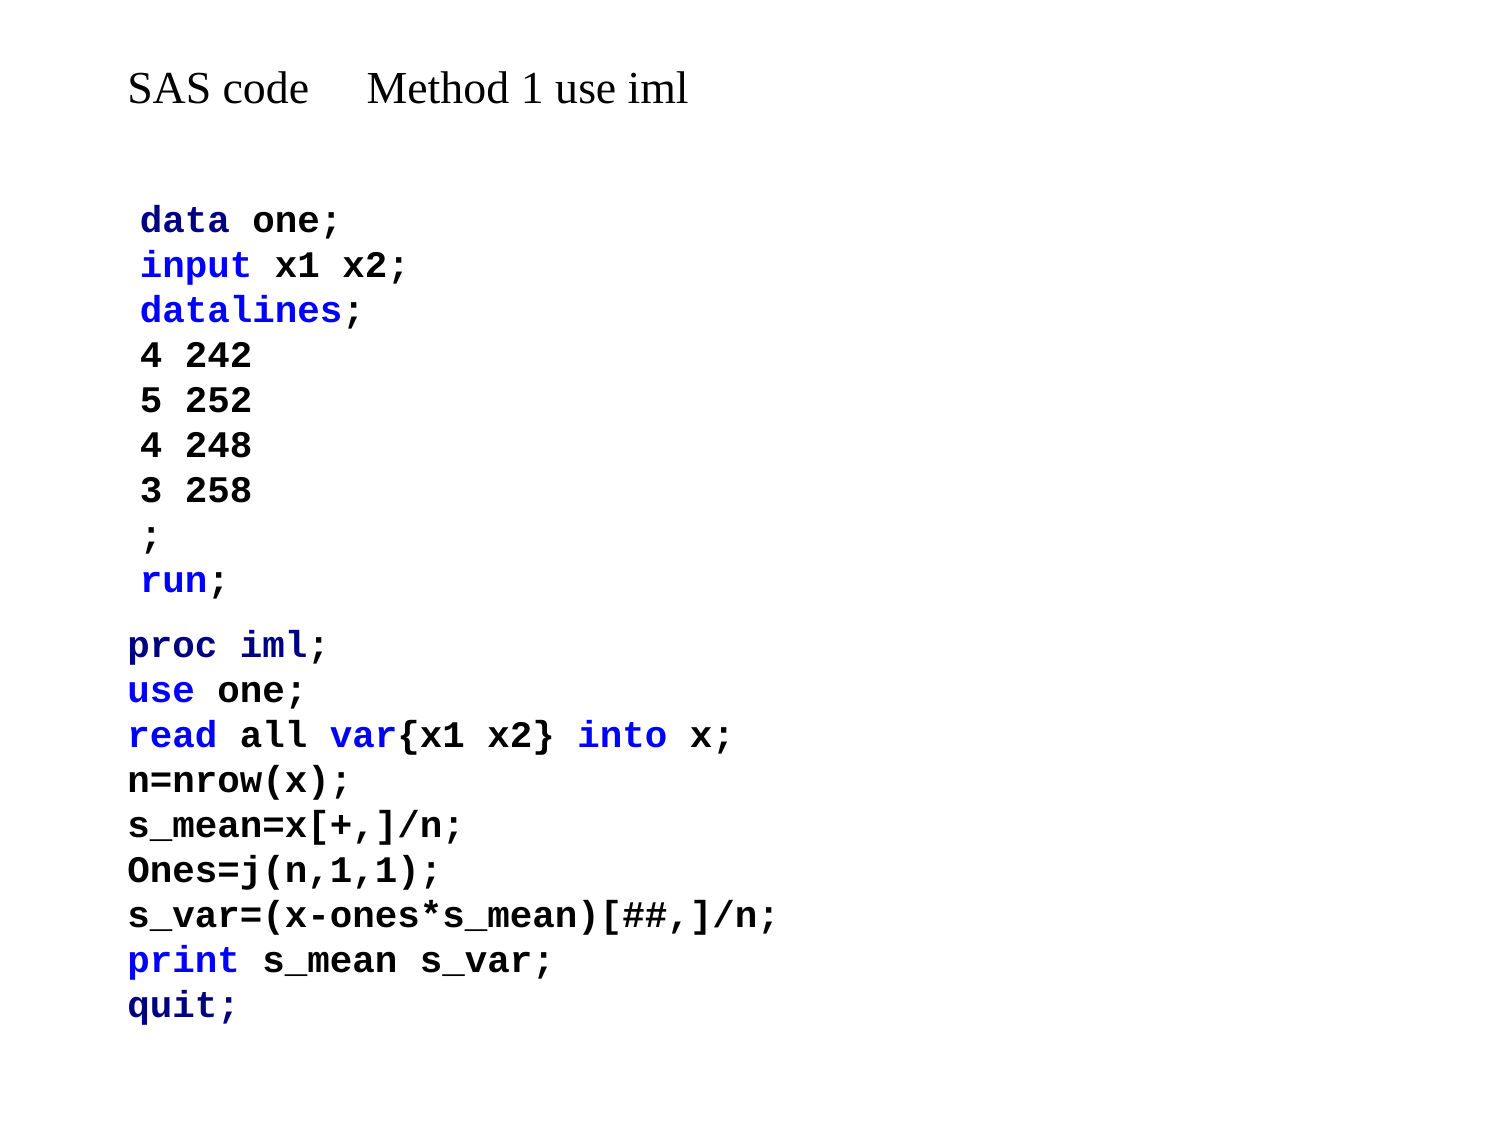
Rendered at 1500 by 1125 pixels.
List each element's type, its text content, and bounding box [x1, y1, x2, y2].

text_box data one; input x1 x2; datalines; 4 242 5 252 4 248 3 258 ; run; [124, 187, 875, 653]
text_box SAS code Method 1 use iml [112, 50, 963, 120]
text_box proc iml; use one; read all var{x1 x2} into x; n=nrow(x); s_mean=x[+,]/n; Ones=j(n,1,1); s_var=(x-ones*s_mean)[##,]/n; print s_mean s_var; quit; [112, 612, 863, 1033]
